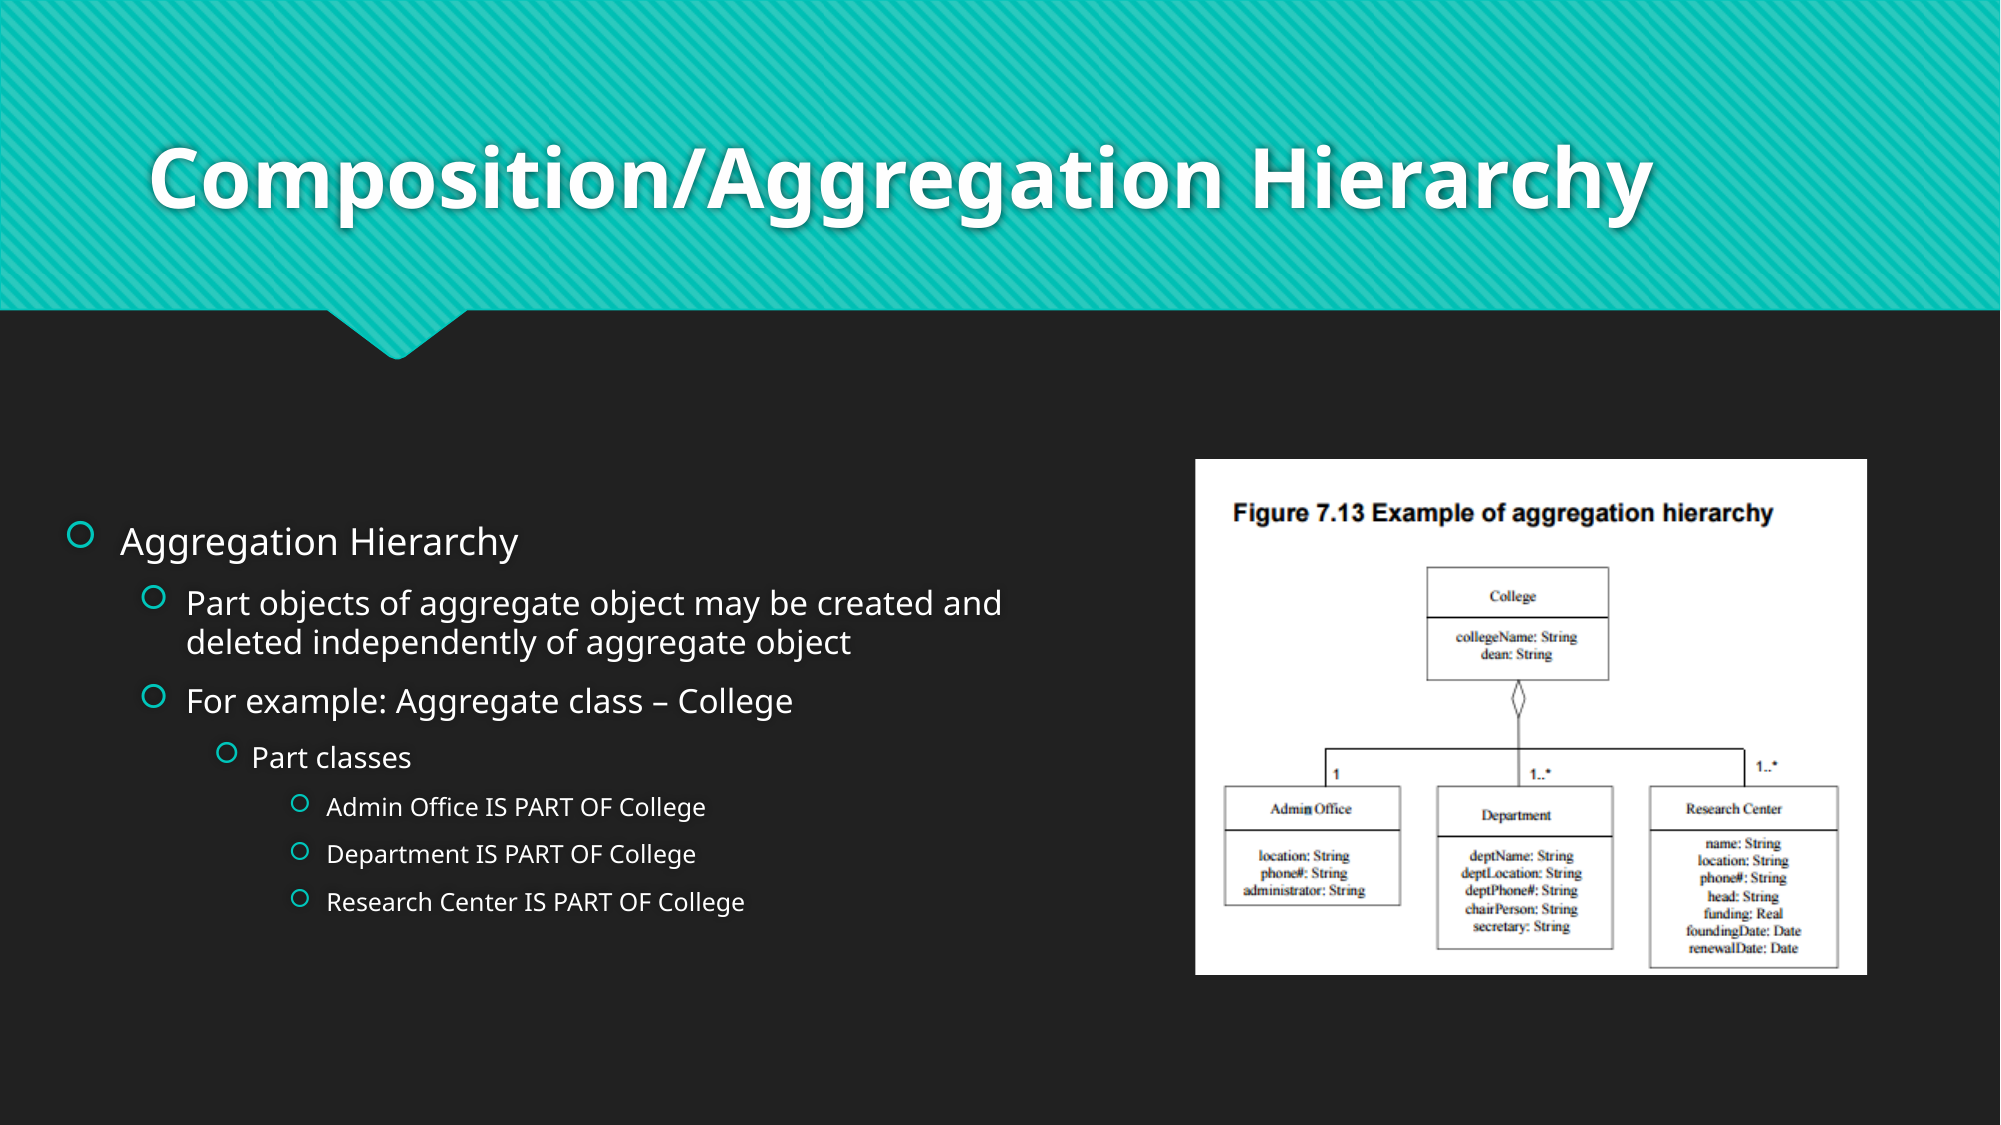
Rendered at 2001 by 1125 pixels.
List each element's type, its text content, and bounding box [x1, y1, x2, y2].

title Composition/Aggregation Hierarchy [132, 73, 1868, 233]
list Aggregation Hierarchy Part objects of aggregate object may be created and deleted independently of aggregate object For example: Aggregate class – College Part classes Admin Office IS PART OF College Department IS PART OF College Research Center IS PART OF College [48, 364, 1145, 1070]
picture [1195, 459, 1868, 975]
